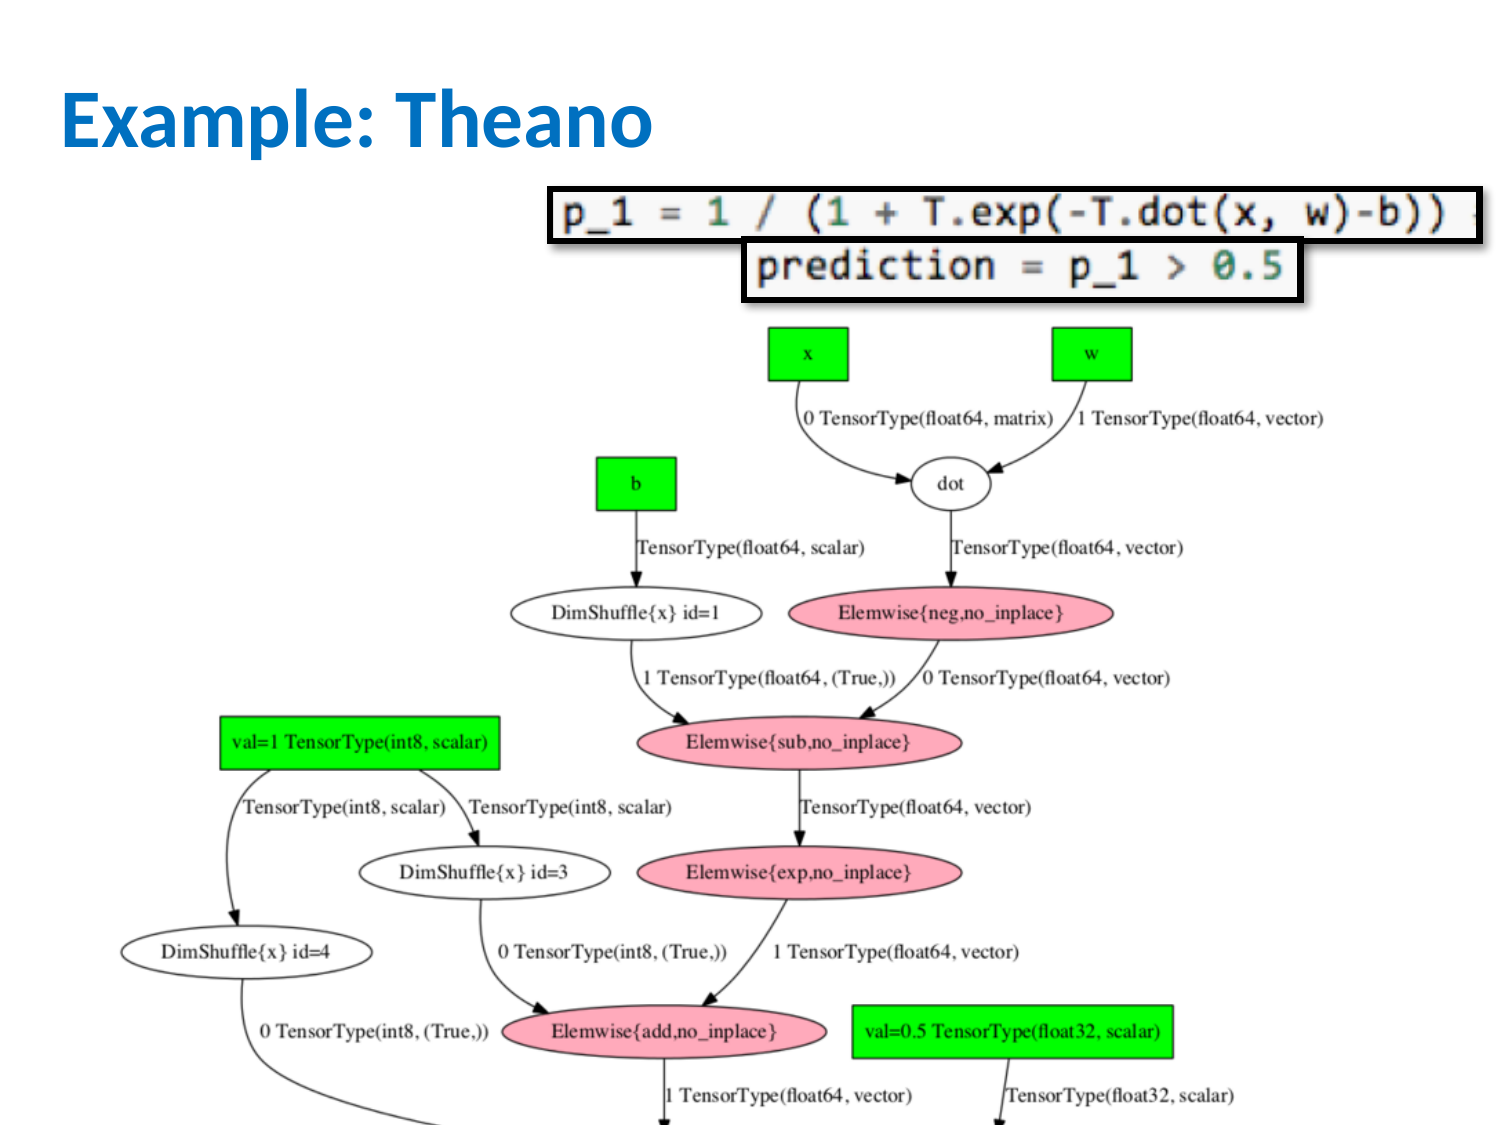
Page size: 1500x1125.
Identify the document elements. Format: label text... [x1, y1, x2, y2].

picture [94, 318, 1344, 1125]
title Example: Theano [45, 47, 1465, 180]
picture [553, 192, 1477, 239]
picture [747, 242, 1298, 297]
